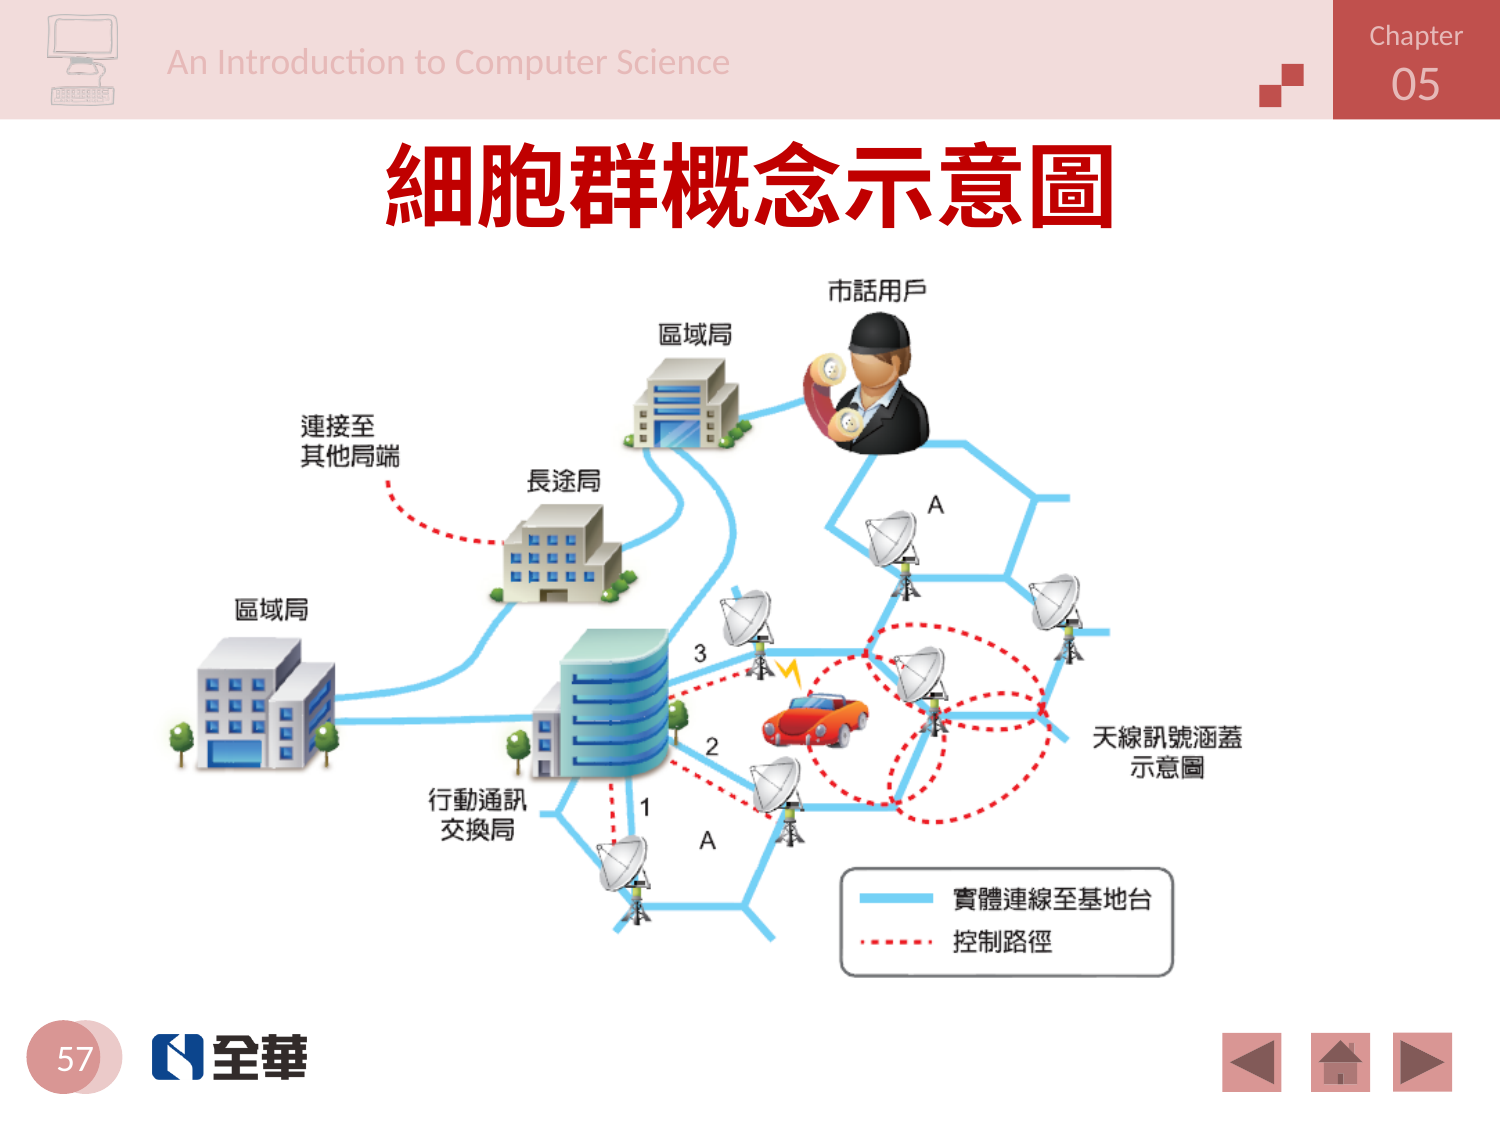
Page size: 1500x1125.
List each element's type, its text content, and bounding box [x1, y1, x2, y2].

title 細胞群概念示意圖 [76, 90, 1427, 278]
picture [47, 14, 118, 106]
picture [152, 1034, 307, 1080]
picture [147, 255, 1267, 996]
